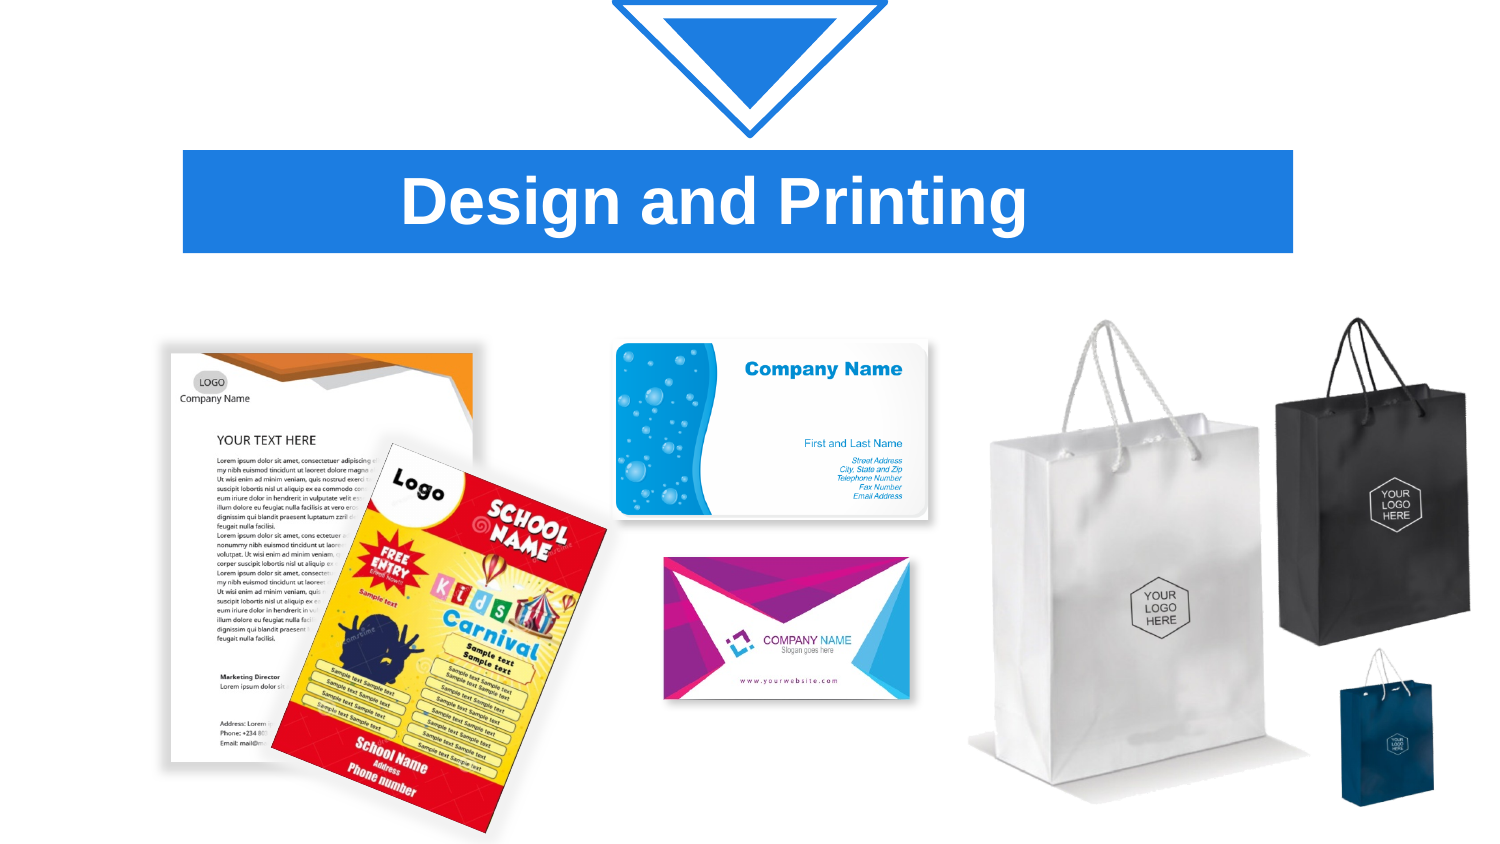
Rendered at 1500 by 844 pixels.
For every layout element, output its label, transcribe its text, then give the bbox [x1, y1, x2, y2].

picture [170, 352, 608, 834]
text_box Design and Printing [192, 150, 1256, 245]
text_box [612, 0, 888, 138]
text_box [661, 16, 839, 112]
text_box [181, 148, 1295, 255]
picture [967, 303, 1492, 828]
picture [612, 338, 929, 520]
picture [662, 557, 910, 701]
